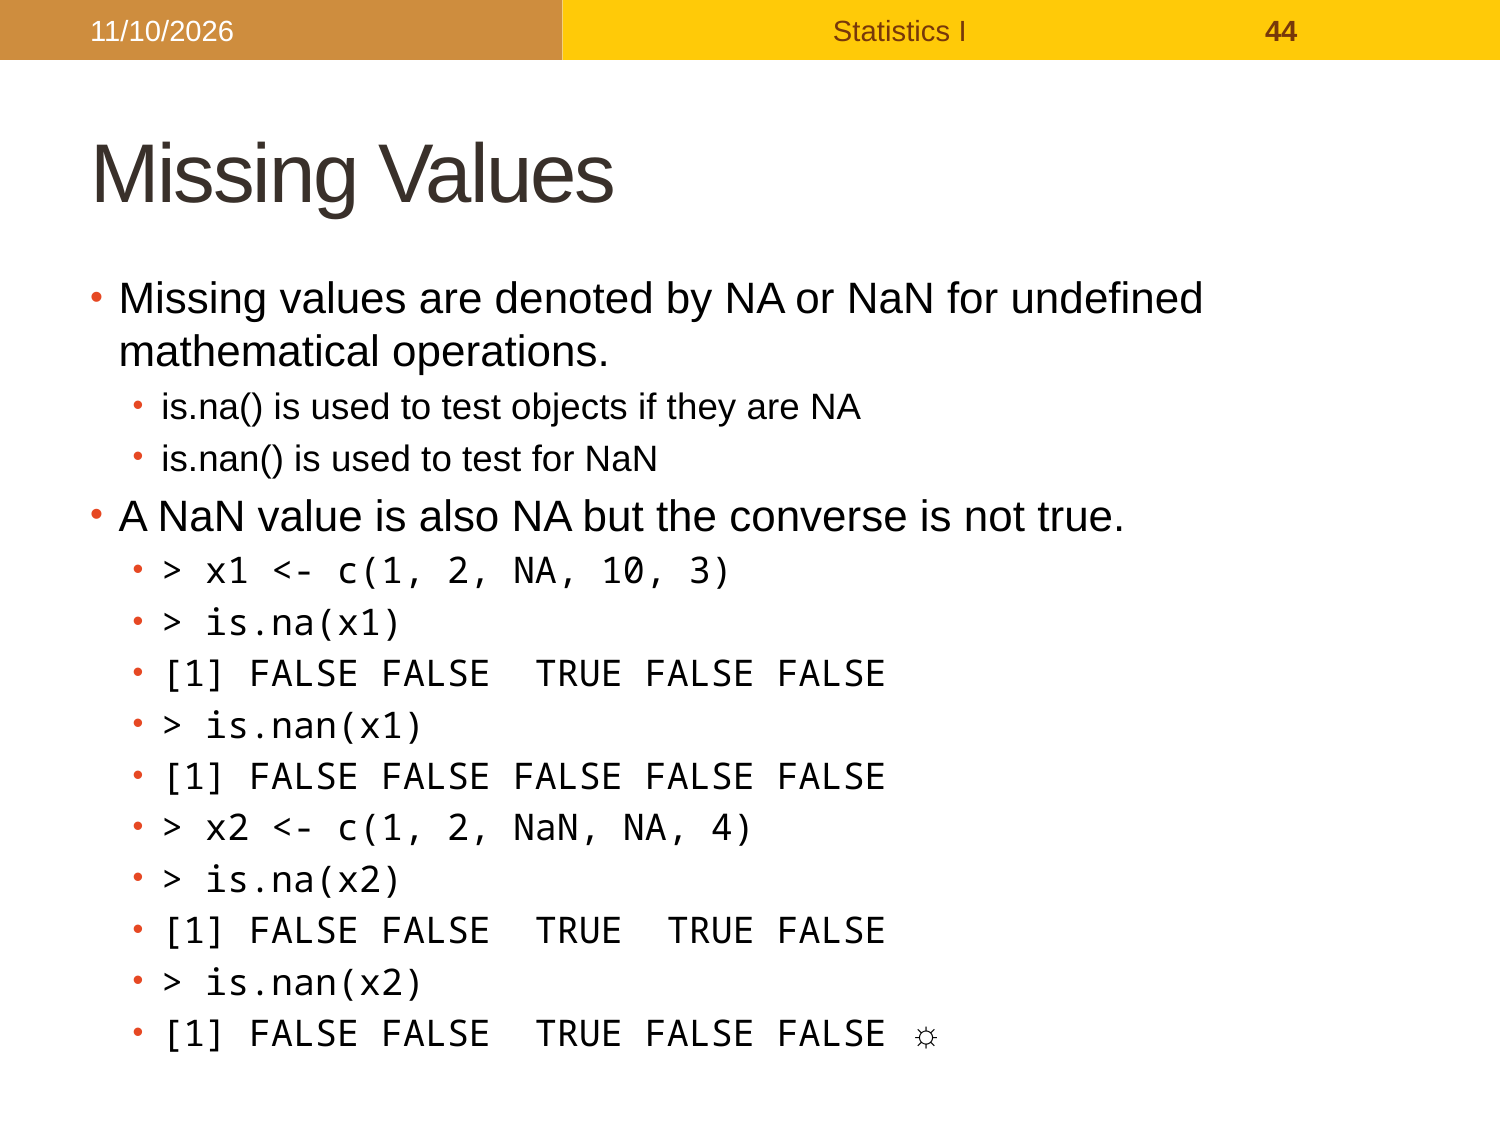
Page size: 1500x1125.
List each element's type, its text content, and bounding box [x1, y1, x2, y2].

title Missing Values [75, 87, 1425, 250]
slide_number 44 [1250, 3, 1425, 57]
footer Statistics I [562, 3, 1238, 57]
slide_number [75, 3, 550, 57]
list Missing values are denoted by NA or NaN for undefined mathematical operations. is.na() is used to test objects if they are NA is.nan() is used to test for NaN A NaN value is also NA but the converse is not true. > x1 <- c(1, 2, NA, 10, 3) > is.na(x1) [1] FALSE FALSE TRUE FALSE FALSE > is.nan(x1) [1] FALSE FALSE FALSE FALSE FALSE > x2 <- c(1, 2, NaN, NA, 4) > is.na(x2) [1] FALSE FALSE TRUE TRUE FALSE > is.nan(x2) [1] FALSE FALSE TRUE FALSE FALSE ☼ [75, 262, 1425, 1063]
